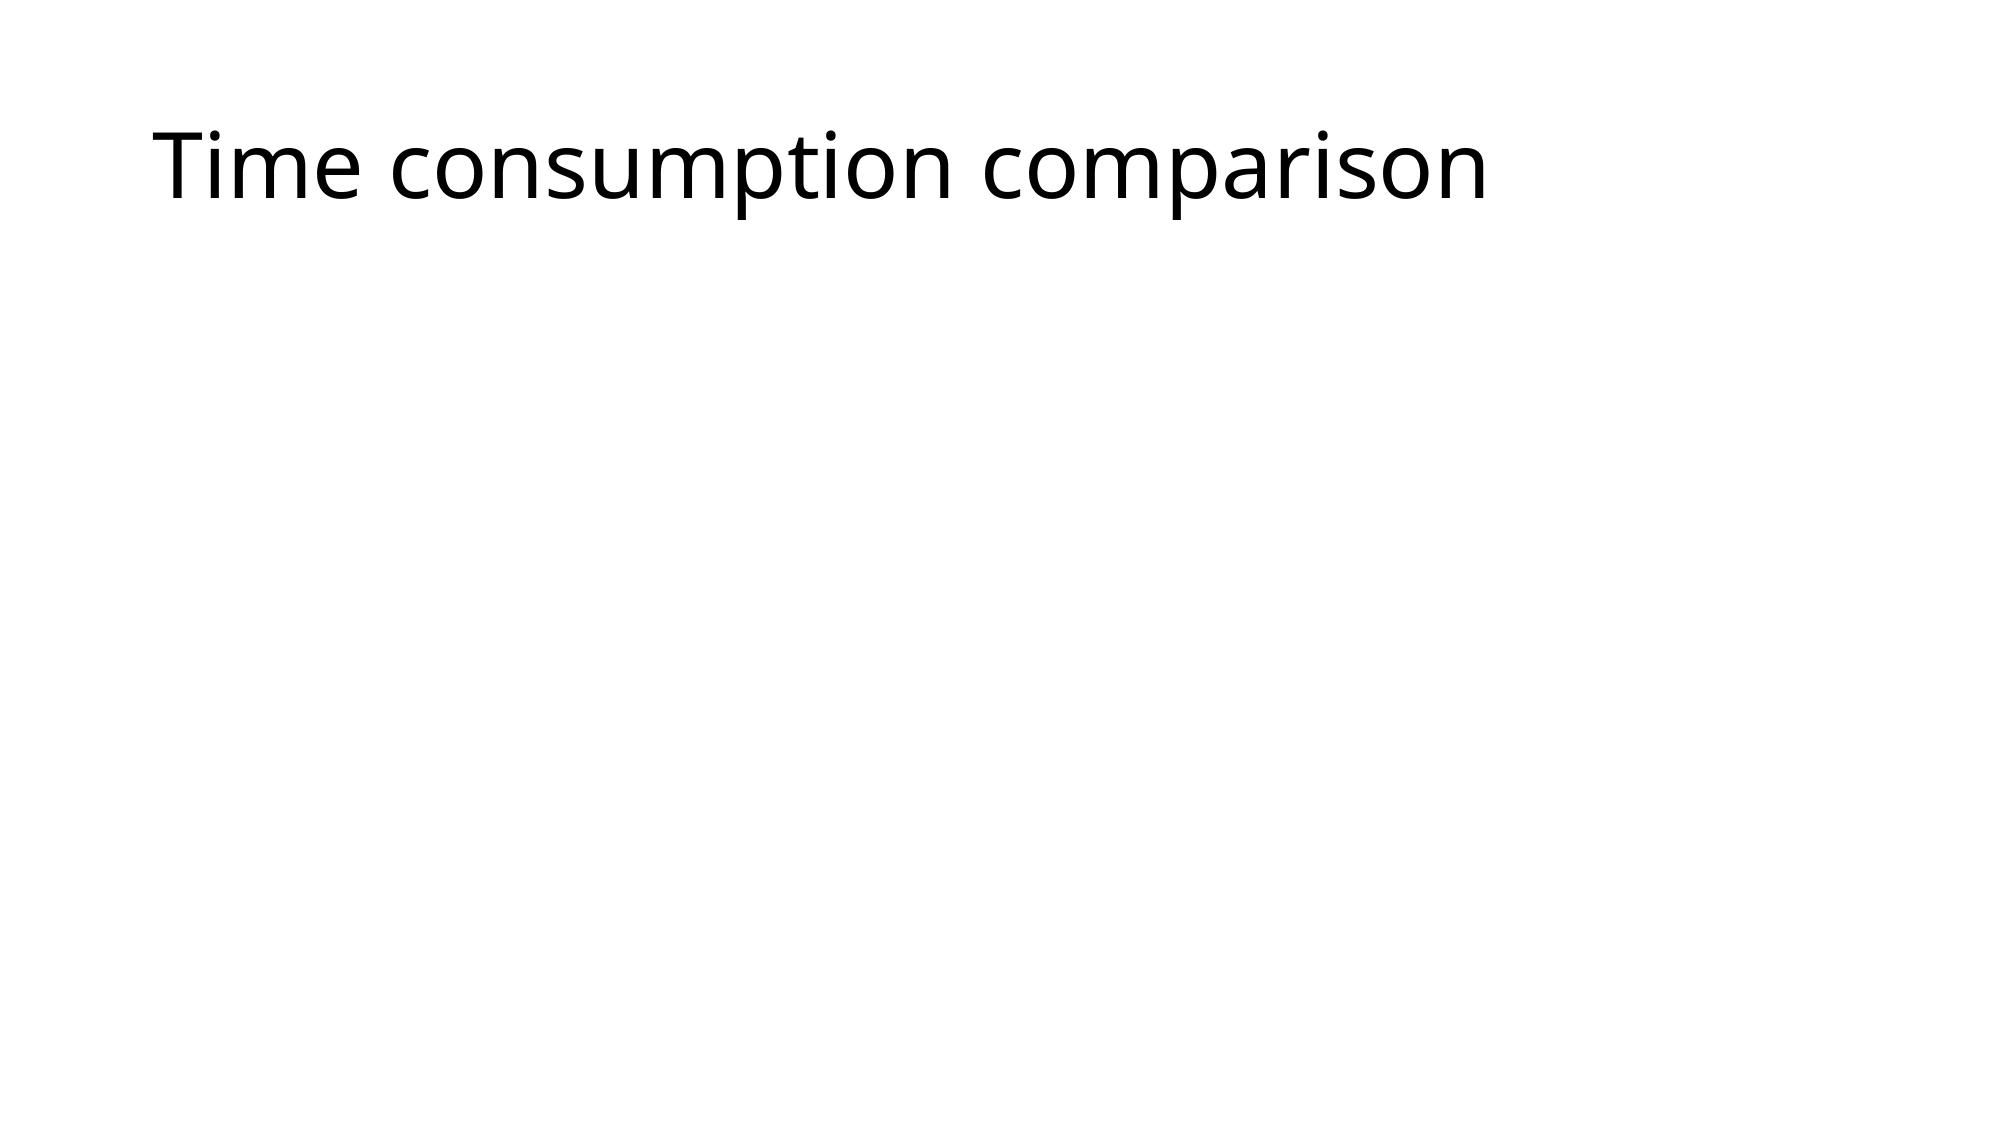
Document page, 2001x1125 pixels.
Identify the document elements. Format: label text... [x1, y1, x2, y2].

title Time consumption comparison [137, 59, 1863, 278]
